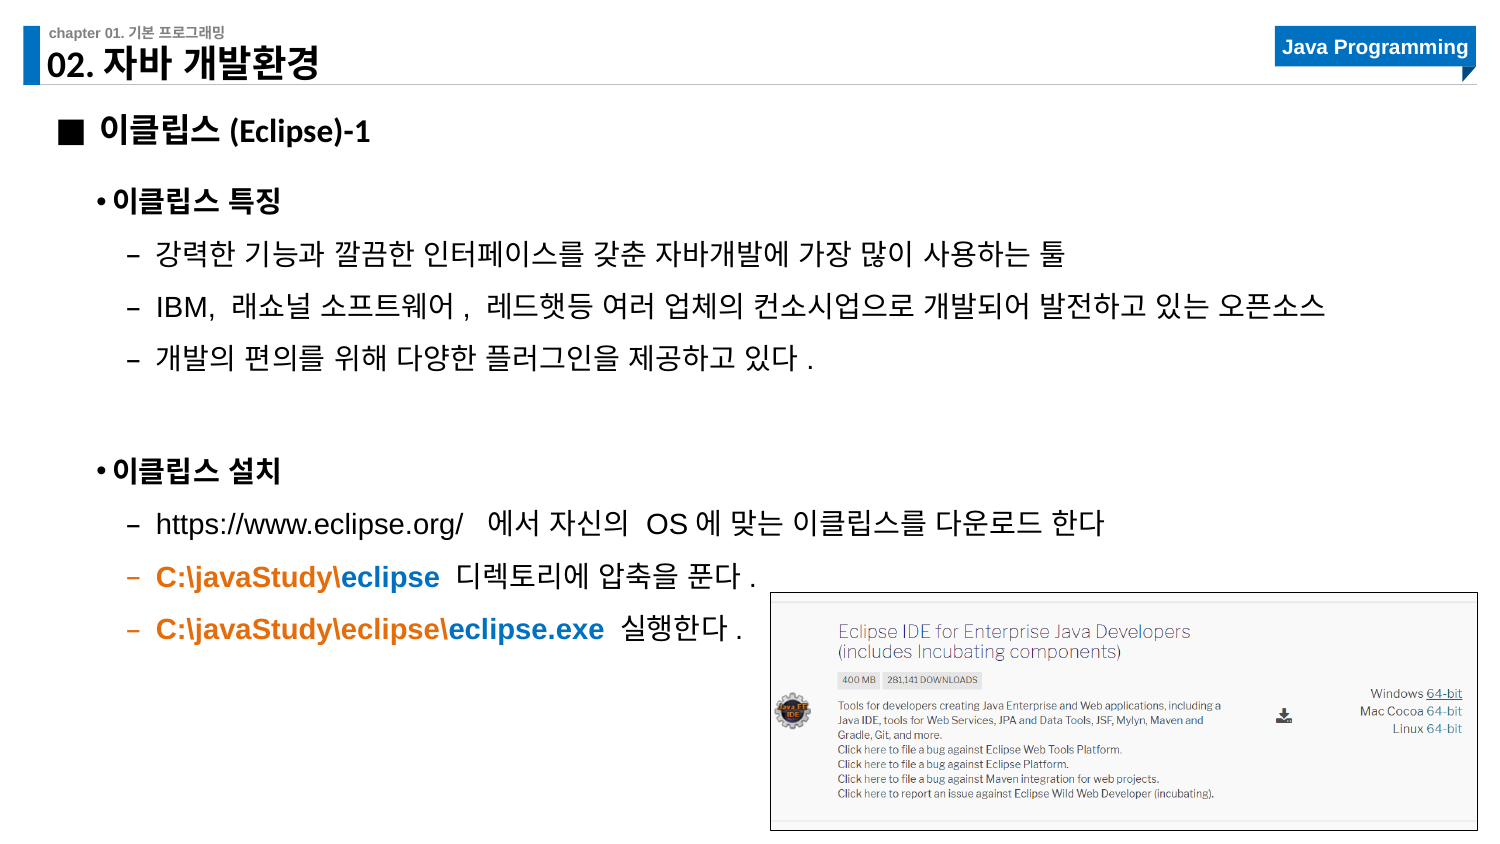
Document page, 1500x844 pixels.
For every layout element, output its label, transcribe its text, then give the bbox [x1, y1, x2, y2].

list 이클립스(Eclipse)-1 [55, 89, 1488, 140]
text_box 이클립스 특징 강력한 기능과 깔끔한 인터페이스를 갖춘 자바개발에 가장 많이 사용하는 툴 IBM, 래쇼널 소프트웨어, 레드햇등 여러 업체의 컨소시업으로 개발되어 발전하고 있는 오픈소스 개발의 편의를 위해 다양한 플러그인을 제공하고 있다. 이클립스 설치 https://www.eclipse.org/ 에서 자신의 OS에 맞는 이클립스를 다운로드 한다 C:\javaStudy\eclipse 디렉토리에 압축을 푼다. C:\javaStudy\eclipse\eclipse.exe 실행한다. [52, 166, 1485, 696]
picture [770, 592, 1477, 830]
title 02.자바 개발환경 [47, 51, 542, 86]
